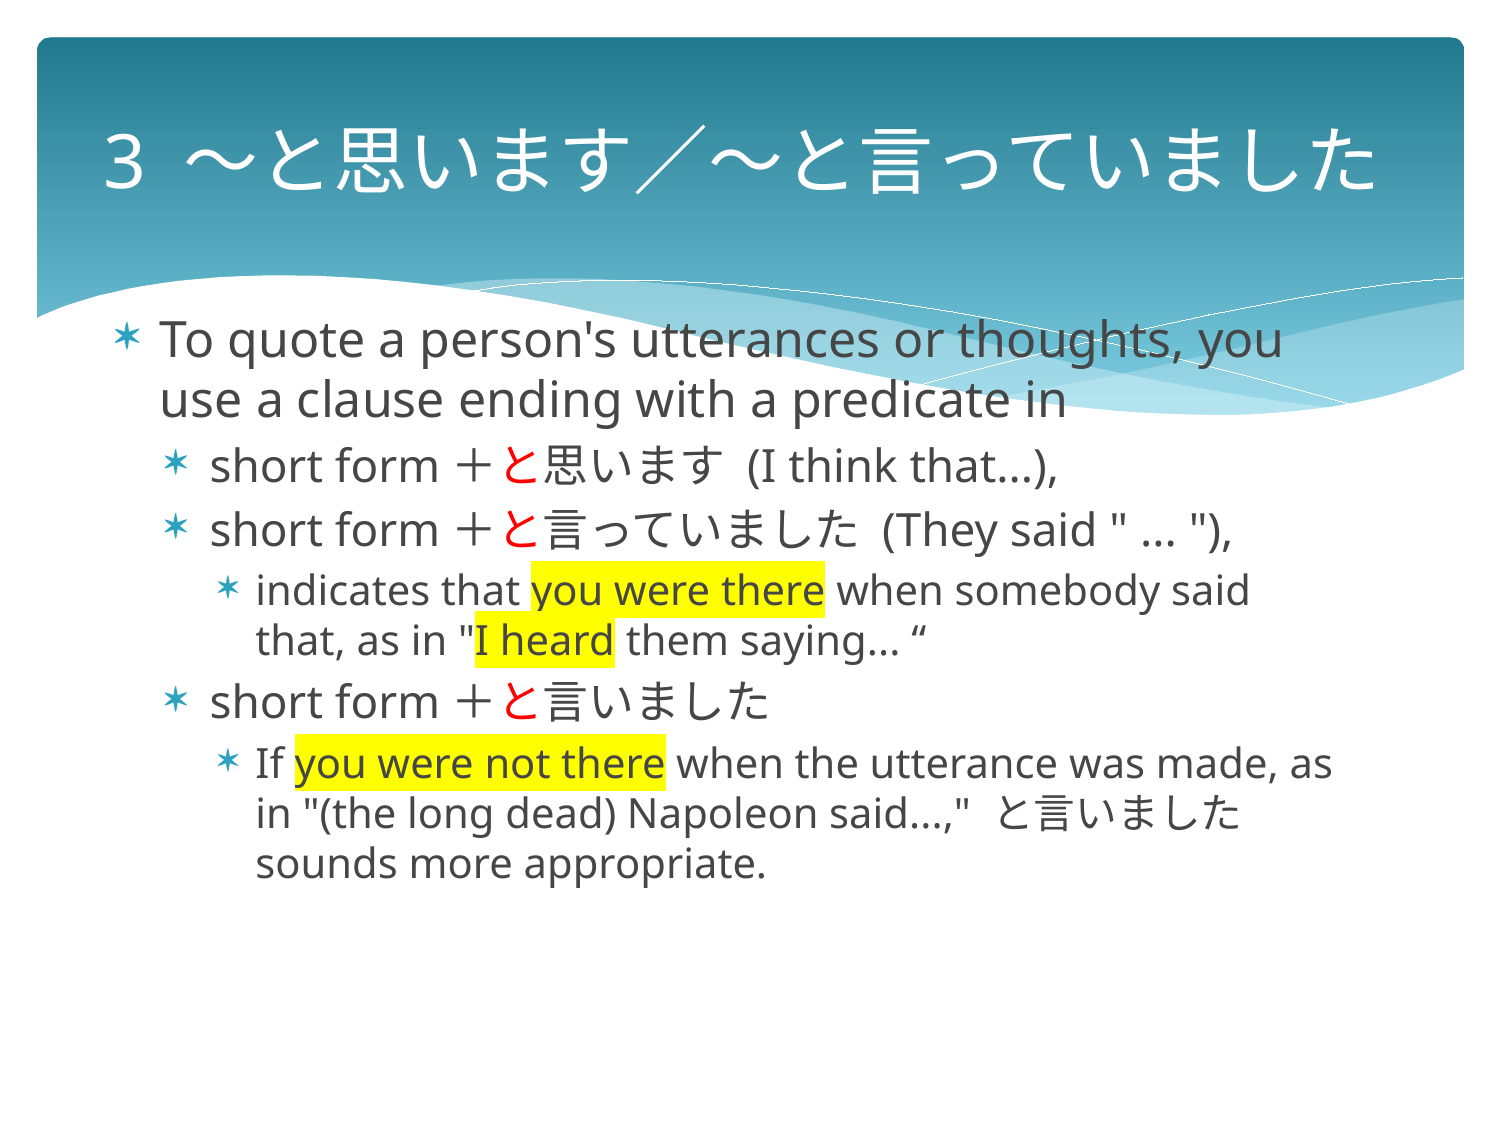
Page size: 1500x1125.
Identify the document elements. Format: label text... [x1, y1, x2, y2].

title 3 ～と思います／～と言っていました [75, 55, 1425, 261]
list To quote a person's utterances or thoughts, you use a clause ending with a predicate in short form＋と思います (I think that...), short form＋と言っていました (They said " ... "), indicates that you were there when somebody said that, as in "I heard them saying... “ short form＋と言いました If you were not there when the utterance was made, as in "(the long dead) Napoleon said...," と言いました sounds more appropriate. [99, 299, 1359, 1005]
